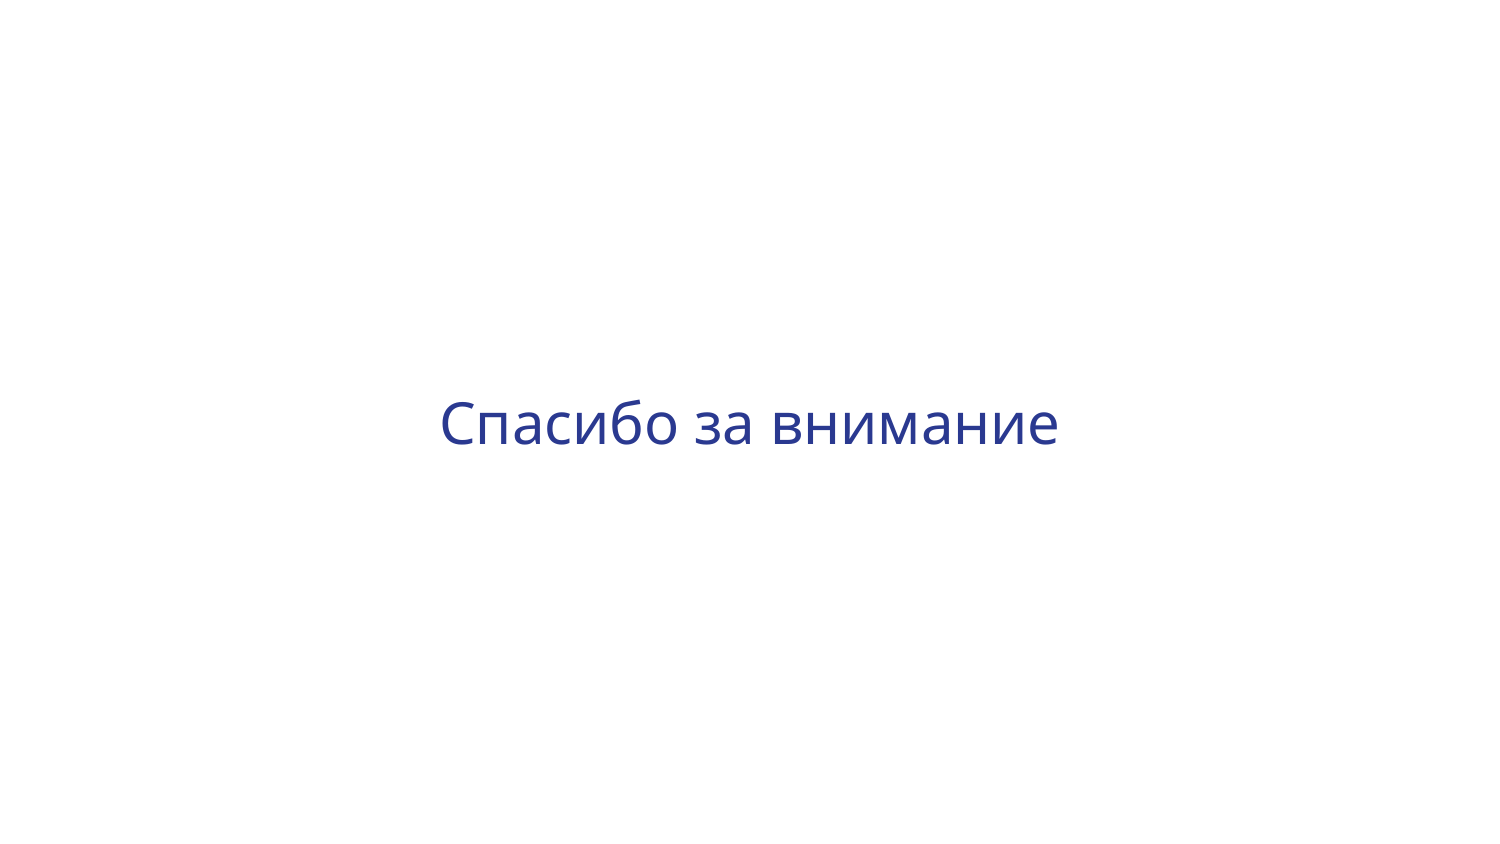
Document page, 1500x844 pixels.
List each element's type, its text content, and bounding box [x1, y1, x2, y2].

title Спасибо за внимание [51, 372, 1449, 472]
